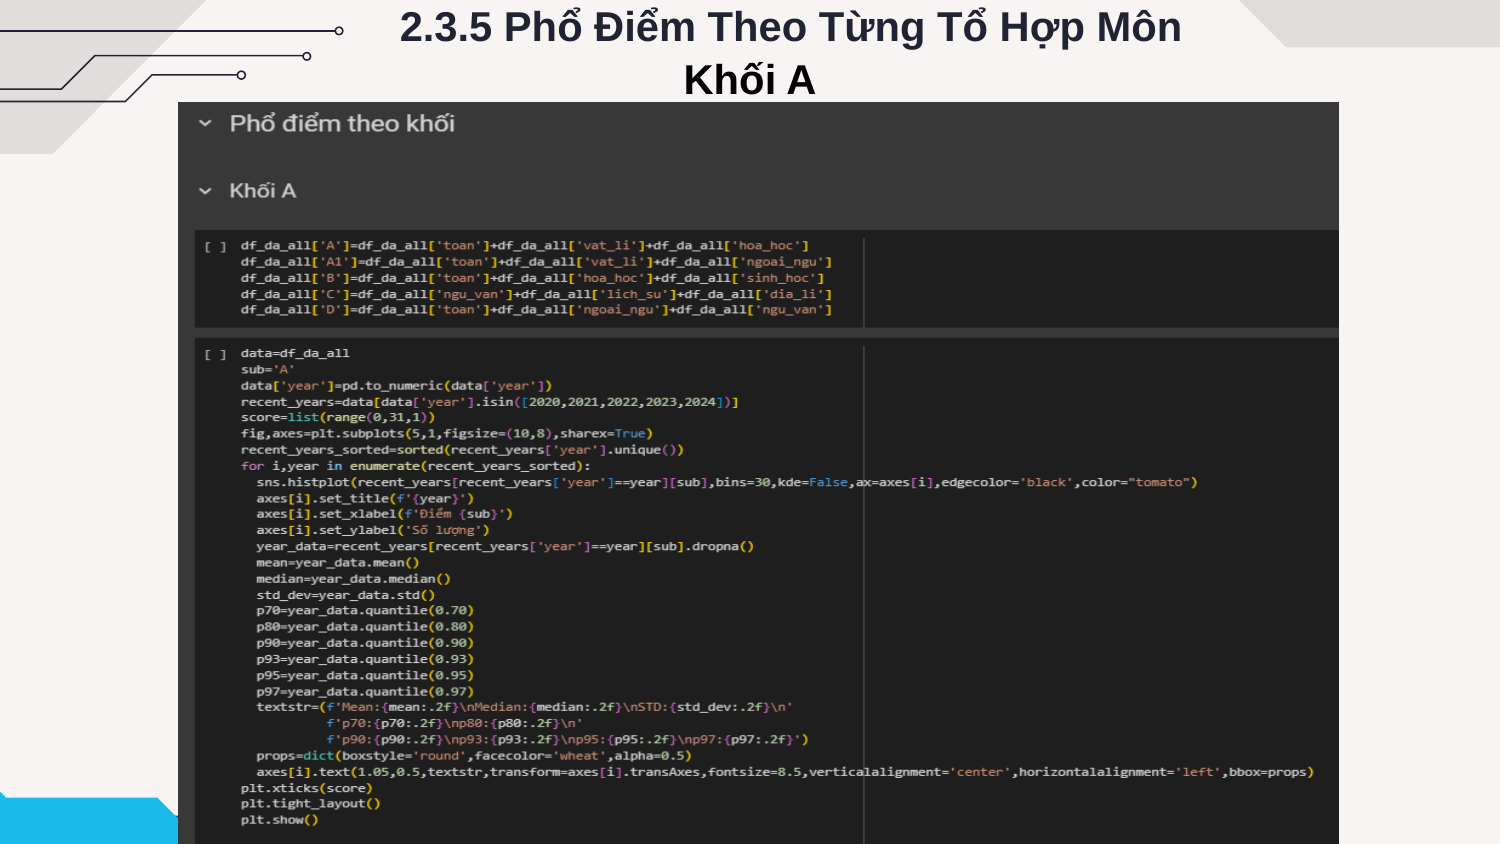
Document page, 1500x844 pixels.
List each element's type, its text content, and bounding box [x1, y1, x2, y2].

title 2.3.5 Phổ Điểm Theo Từng Tổ Hợp Môn [360, 0, 1223, 79]
text_box Khối A [647, 45, 853, 100]
picture [178, 102, 1339, 844]
